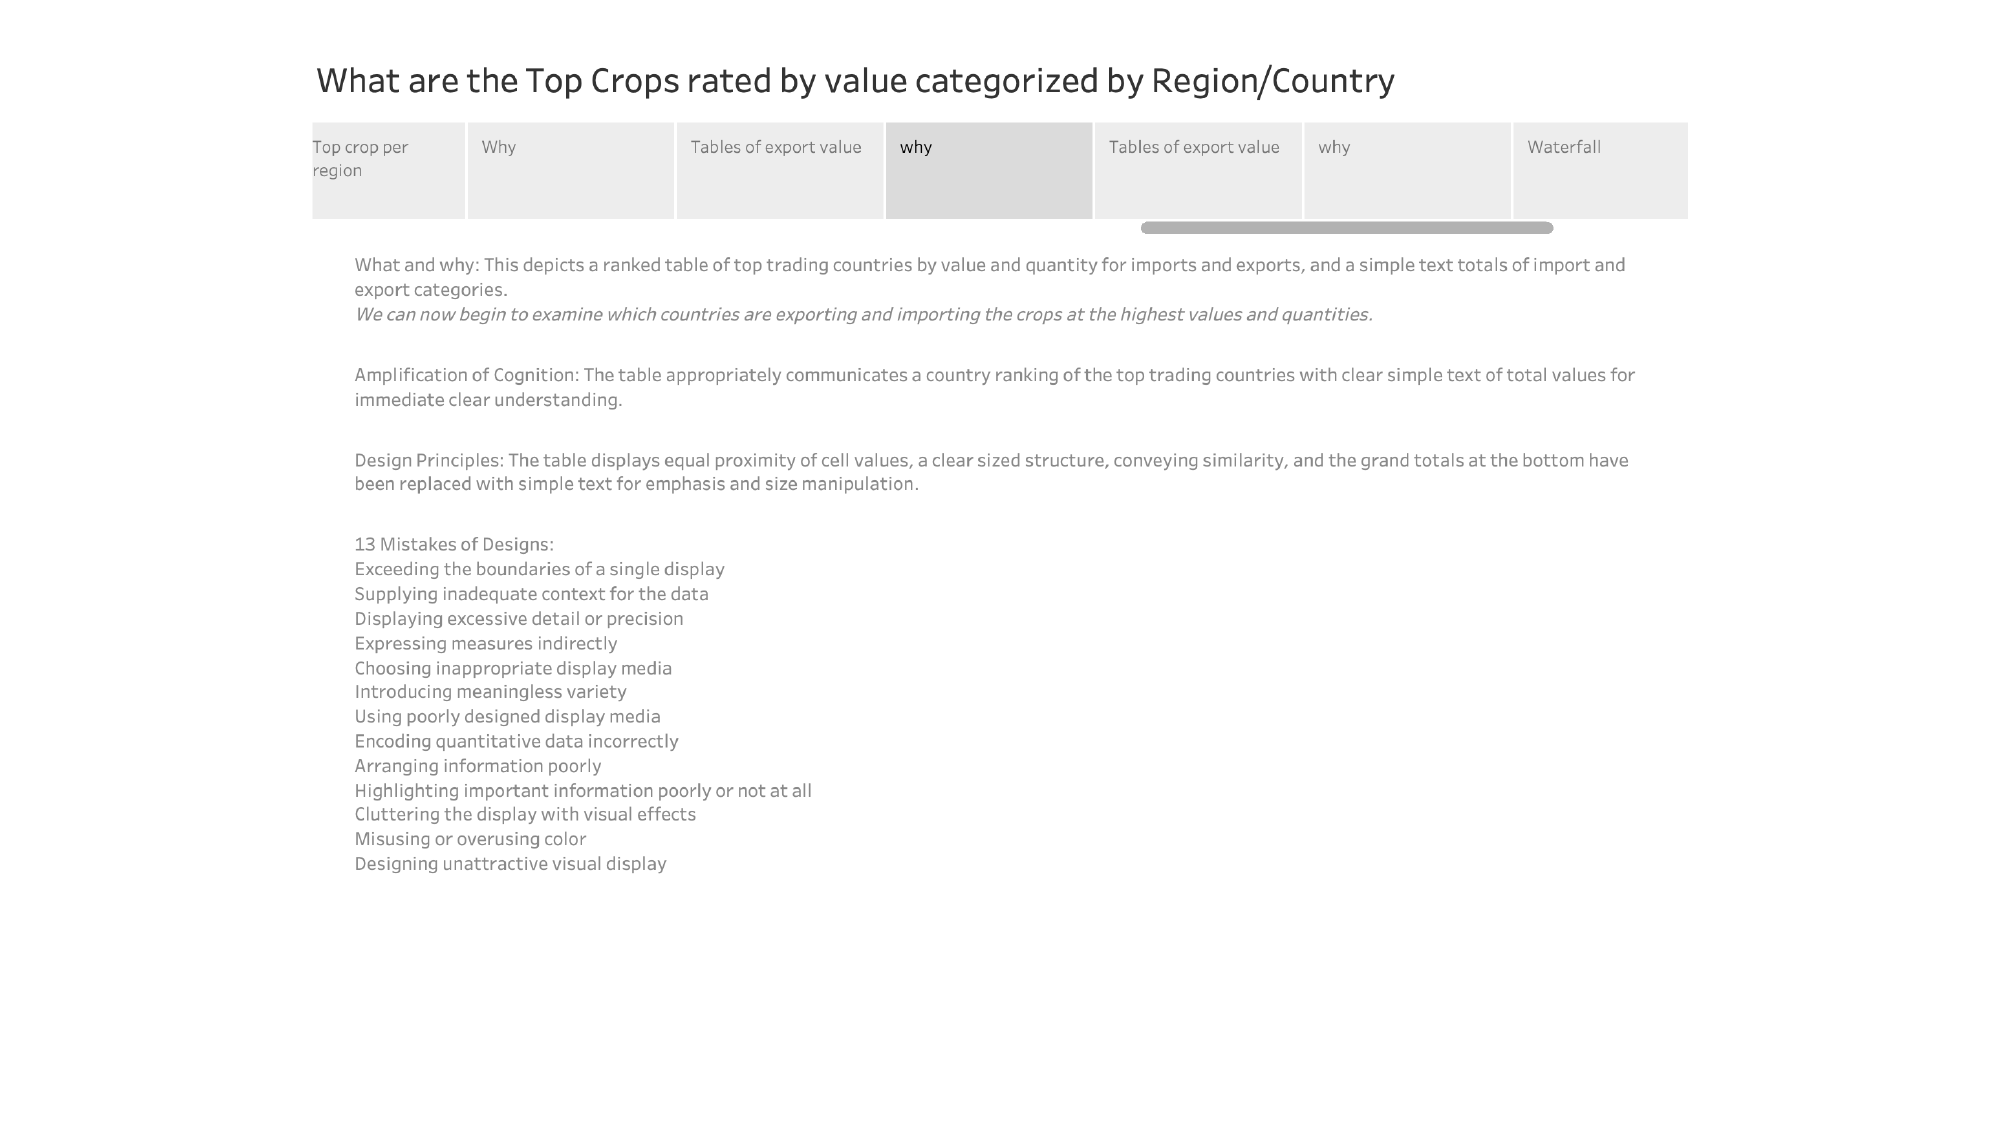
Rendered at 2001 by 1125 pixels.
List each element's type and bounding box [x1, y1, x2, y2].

picture [301, 45, 1699, 940]
